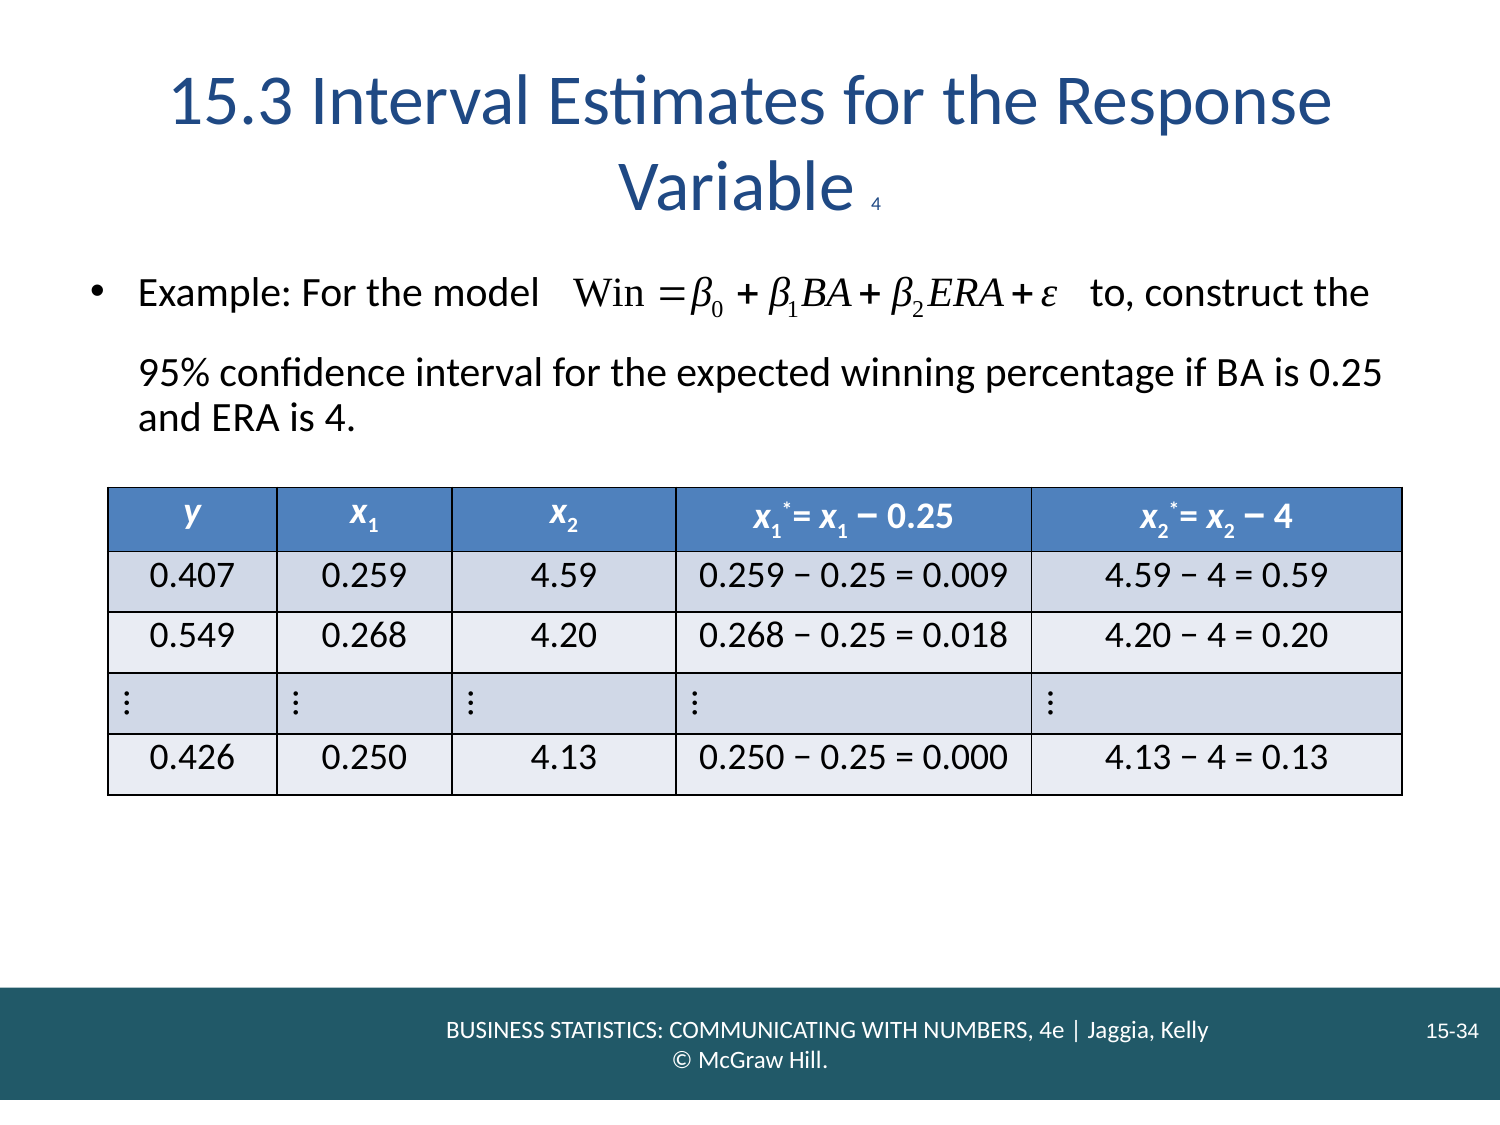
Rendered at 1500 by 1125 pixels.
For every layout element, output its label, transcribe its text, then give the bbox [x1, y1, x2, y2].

table_cell 4.13 [453, 735, 675, 794]
table_cell … [453, 674, 675, 733]
list to, construct the [1074, 262, 1425, 325]
table_cell 4.20 [453, 613, 675, 672]
table_cell 4.59 − 4 = 0.59 [1032, 552, 1401, 611]
table_cell 4.13 − 4 = 0.13 [1032, 735, 1401, 794]
table_cell … [278, 674, 451, 733]
table_cell 4.20 − 4 = 0.20 [1032, 613, 1401, 672]
table_cell 0.407 [109, 552, 276, 611]
list Example: For the model [75, 262, 564, 325]
list 95% confidence interval for the expected winning percentage if B A is 0.25 and E R A is 4. [75, 342, 1425, 463]
table_cell 0.549 [109, 613, 276, 672]
table_cell … [677, 674, 1031, 733]
table_header x2*= x2 − 4 [1032, 488, 1401, 551]
table_cell 4.59 [453, 552, 675, 611]
table_cell 0.250 [278, 735, 451, 794]
table_cell … [109, 674, 276, 733]
table_header x2 [453, 488, 675, 551]
table_cell 0.268 [278, 613, 451, 672]
table_header x1 [278, 488, 451, 551]
table_cell … [1032, 674, 1401, 733]
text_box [569, 268, 1064, 324]
title 15.3 Interval Estimates for the Response Variable 4 [75, 45, 1425, 233]
table_cell 0.259 [278, 552, 451, 611]
table_cell 0.426 [109, 735, 276, 794]
table_header y [109, 488, 276, 551]
table_header x1*= x1 − 0.25 [677, 488, 1031, 551]
table_cell 0.250 − 0.25 = 0.000 [677, 735, 1031, 794]
table_cell 0.259 − 0.25 = 0.009 [677, 552, 1031, 611]
table_cell 0.268 − 0.25 = 0.018 [677, 613, 1031, 672]
